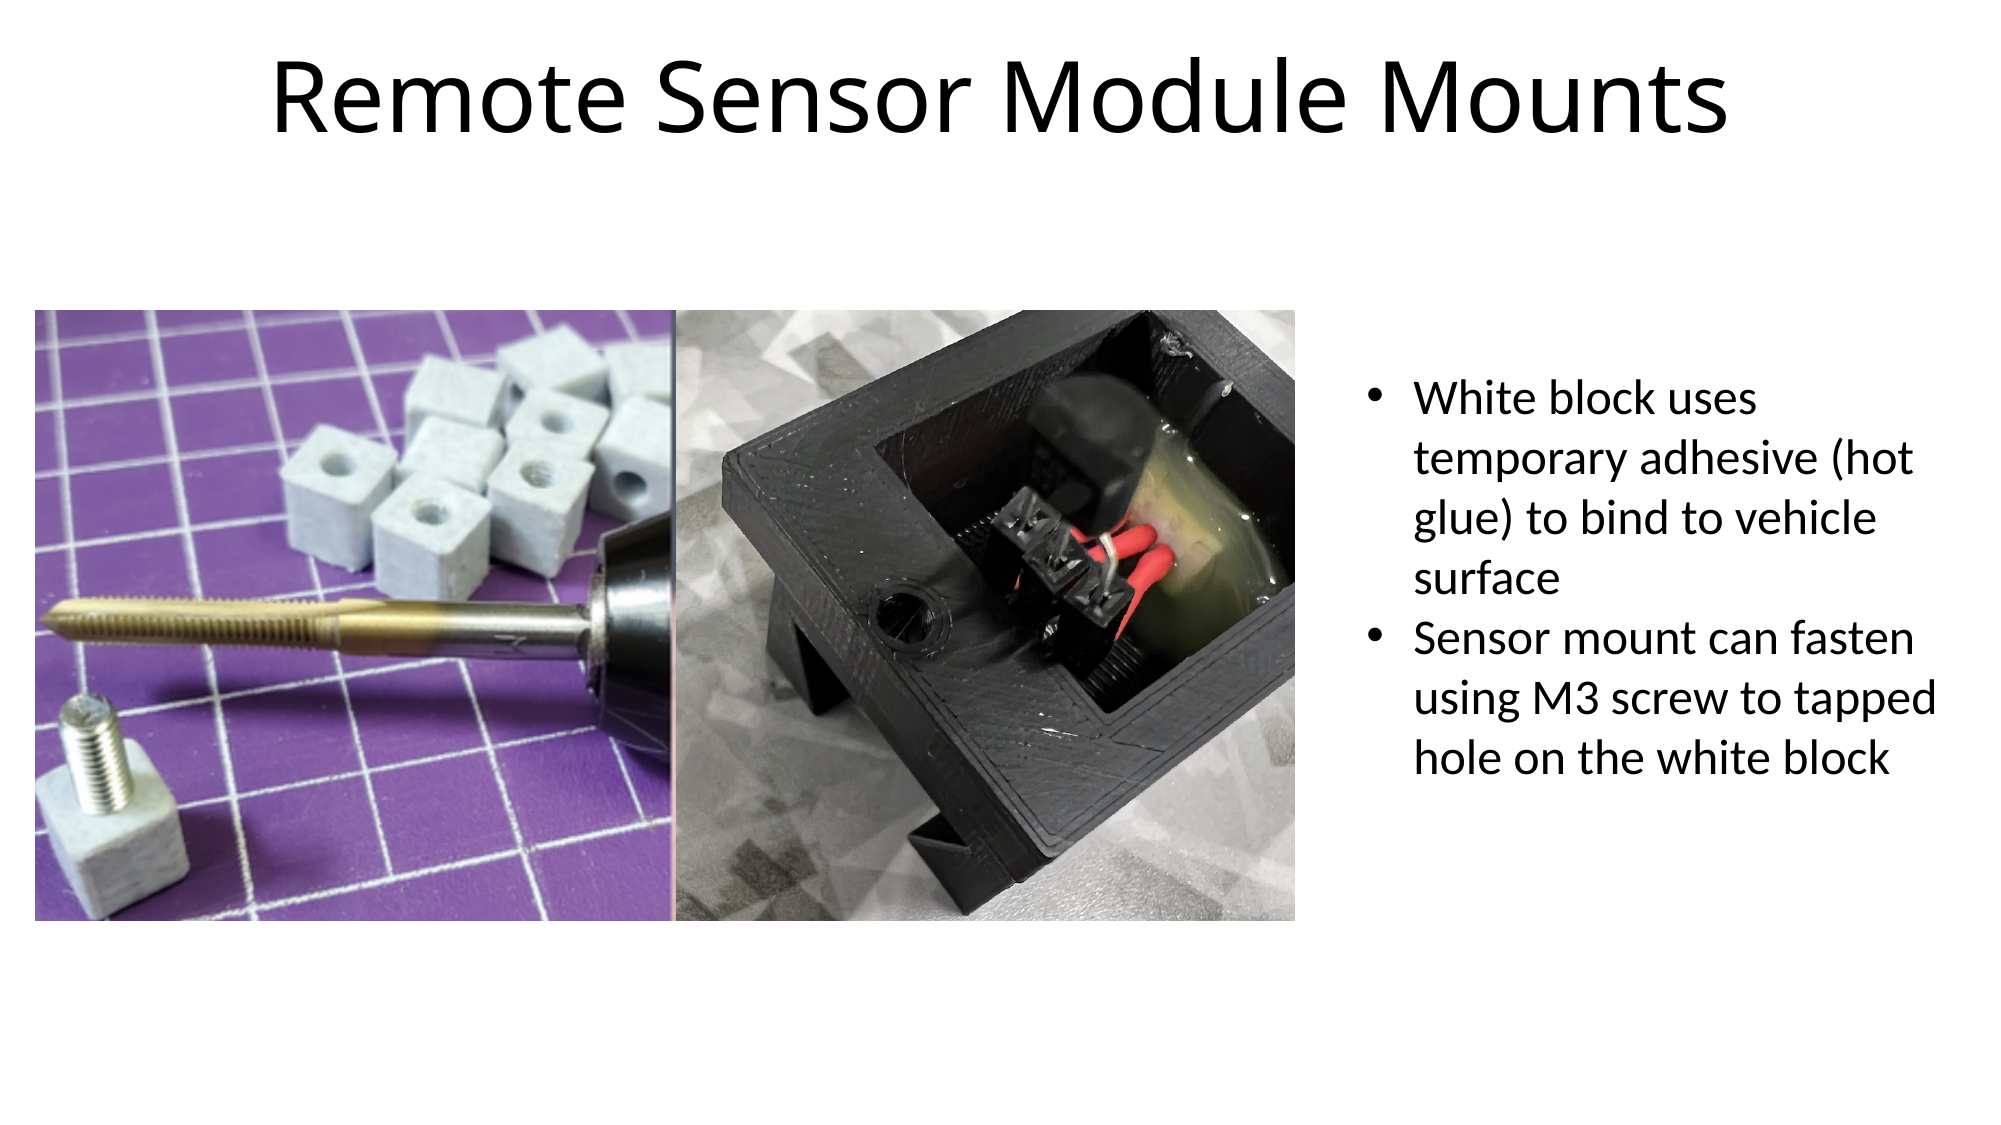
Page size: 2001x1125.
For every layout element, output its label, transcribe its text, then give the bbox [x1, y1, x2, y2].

picture [35, 310, 1295, 921]
text_box White block uses temporary adhesive (hot glue) to bind to vehicle surface Sensor mount can fasten using M3 screw to tapped hole on the white block [1351, 357, 1964, 837]
title Remote Sensor Module Mounts [249, 19, 1750, 161]
